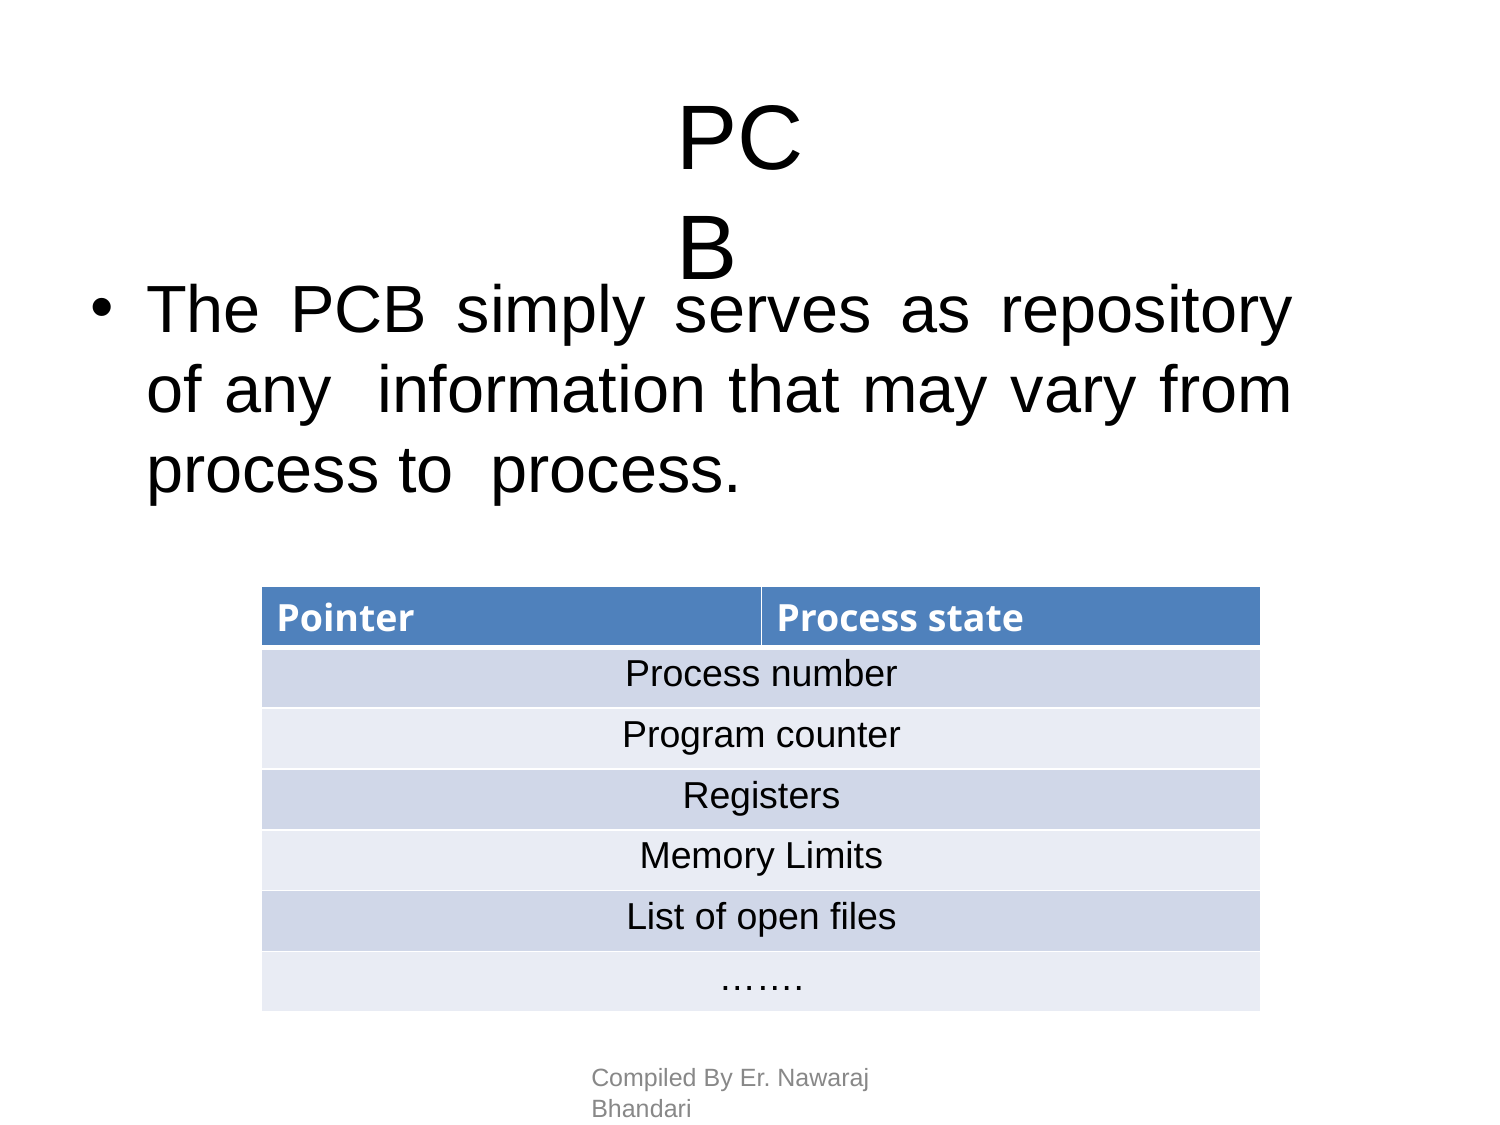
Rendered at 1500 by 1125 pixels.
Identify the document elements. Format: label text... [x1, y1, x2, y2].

table_cell Registers [262, 770, 1260, 829]
table_cell Memory Limits [262, 831, 1260, 890]
text_box The PCB simply serves as repository of any information that may vary from process to process. [87, 263, 1295, 506]
title PCB [674, 75, 826, 263]
table_header Process state [762, 587, 1260, 645]
table_cell ……. [262, 952, 1260, 1011]
table_header Pointer [262, 587, 761, 645]
table_cell List of open files [262, 891, 1260, 951]
table_cell Process number [262, 650, 1260, 707]
footer Compiled By Er. Nawaraj Bhandari [589, 1060, 911, 1125]
table_cell Program counter [262, 709, 1260, 768]
